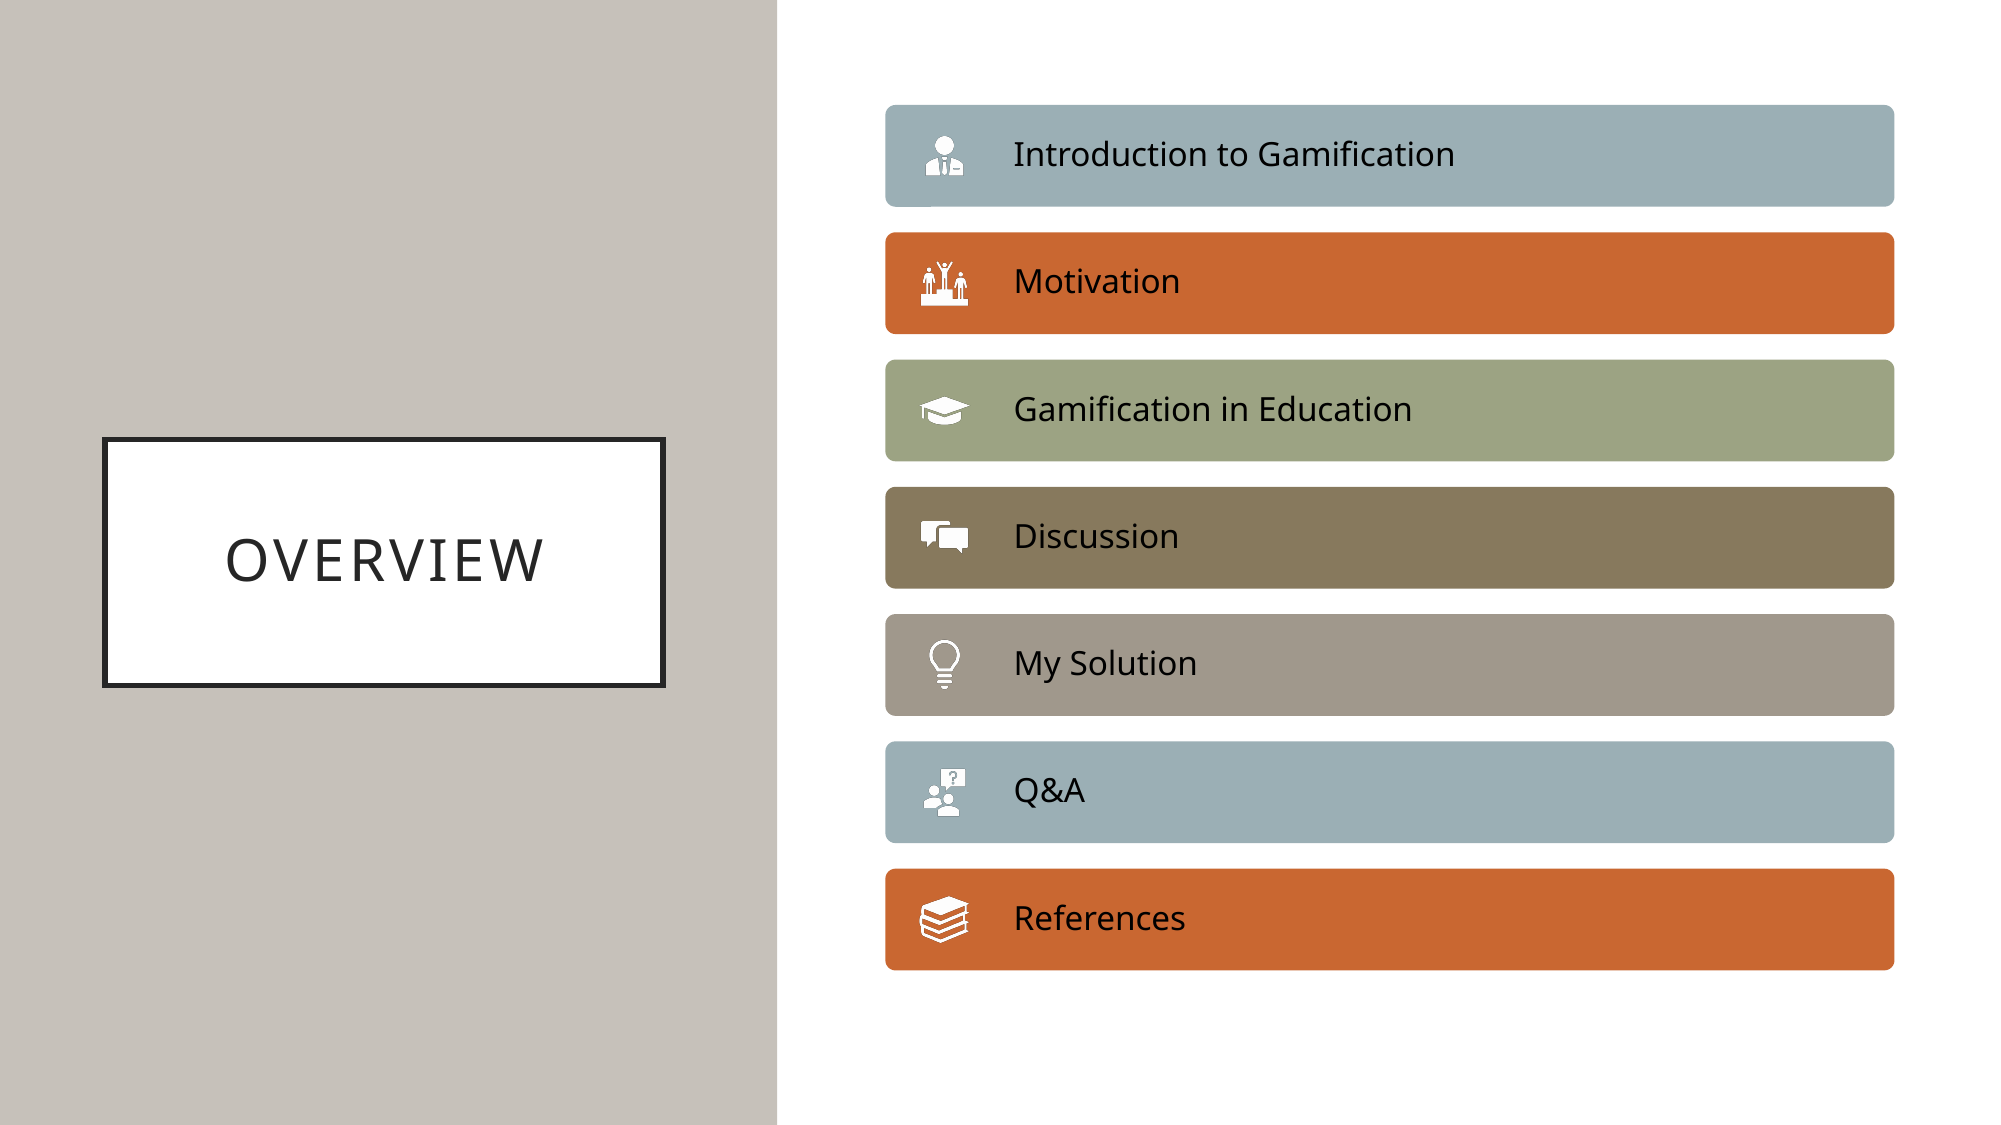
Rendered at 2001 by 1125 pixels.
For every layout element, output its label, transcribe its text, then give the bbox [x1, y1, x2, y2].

text_box [779, 0, 2000, 1125]
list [885, 104, 1895, 971]
text_box [0, 0, 778, 1125]
title Overview [102, 437, 666, 688]
